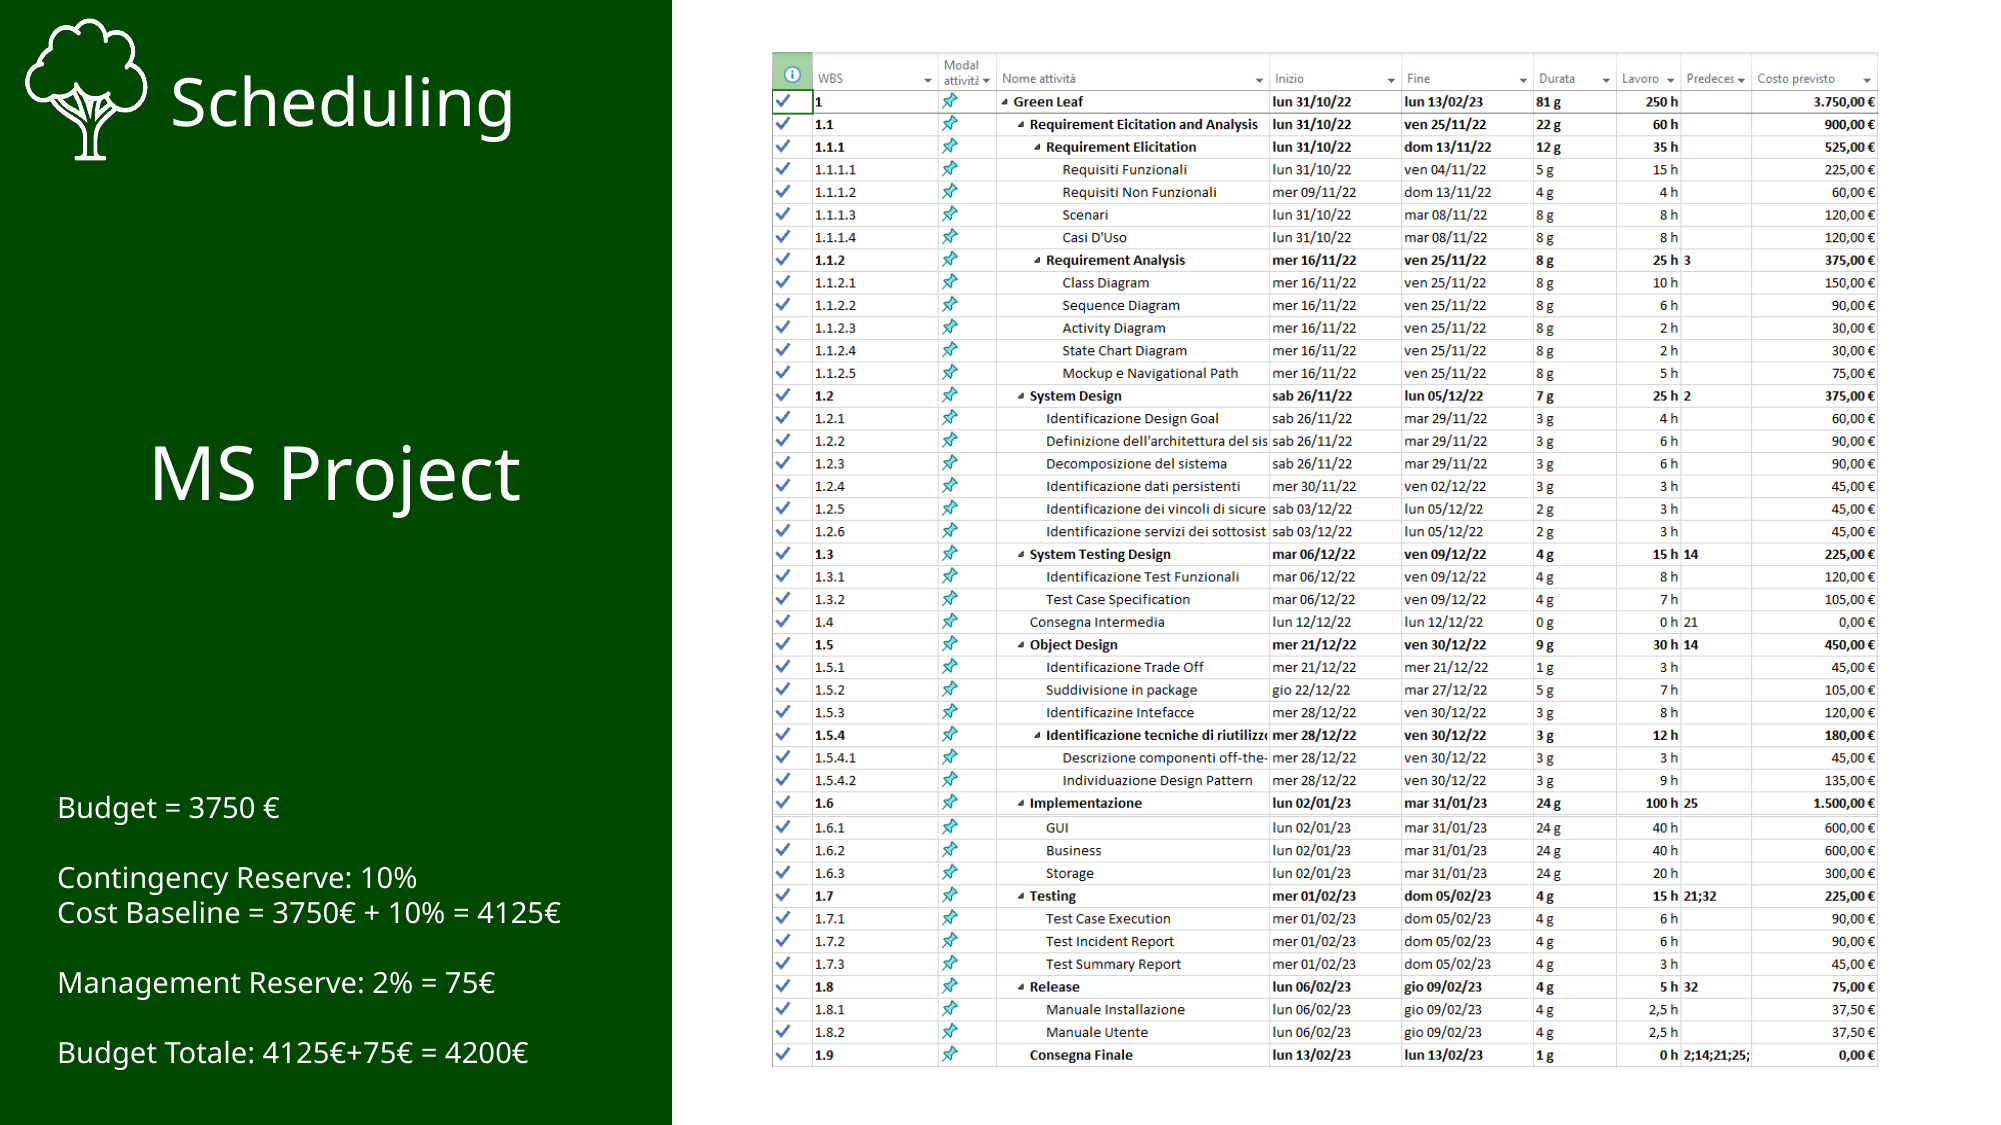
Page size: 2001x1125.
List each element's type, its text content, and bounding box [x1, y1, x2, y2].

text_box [772, 52, 1879, 1068]
text_box Scheduling [156, 52, 635, 147]
text_box Budget = 3750 € Contingency Reserve: 10% Cost Baseline = 3750€ + 10% = 4125€ Management Reserve: 2% = 75€ Budget Totale: 4125€+75€ = 4200€ [42, 781, 629, 1112]
text_box MS Project [84, 418, 587, 524]
text_box [0, 0, 672, 1125]
picture [17, 9, 156, 168]
